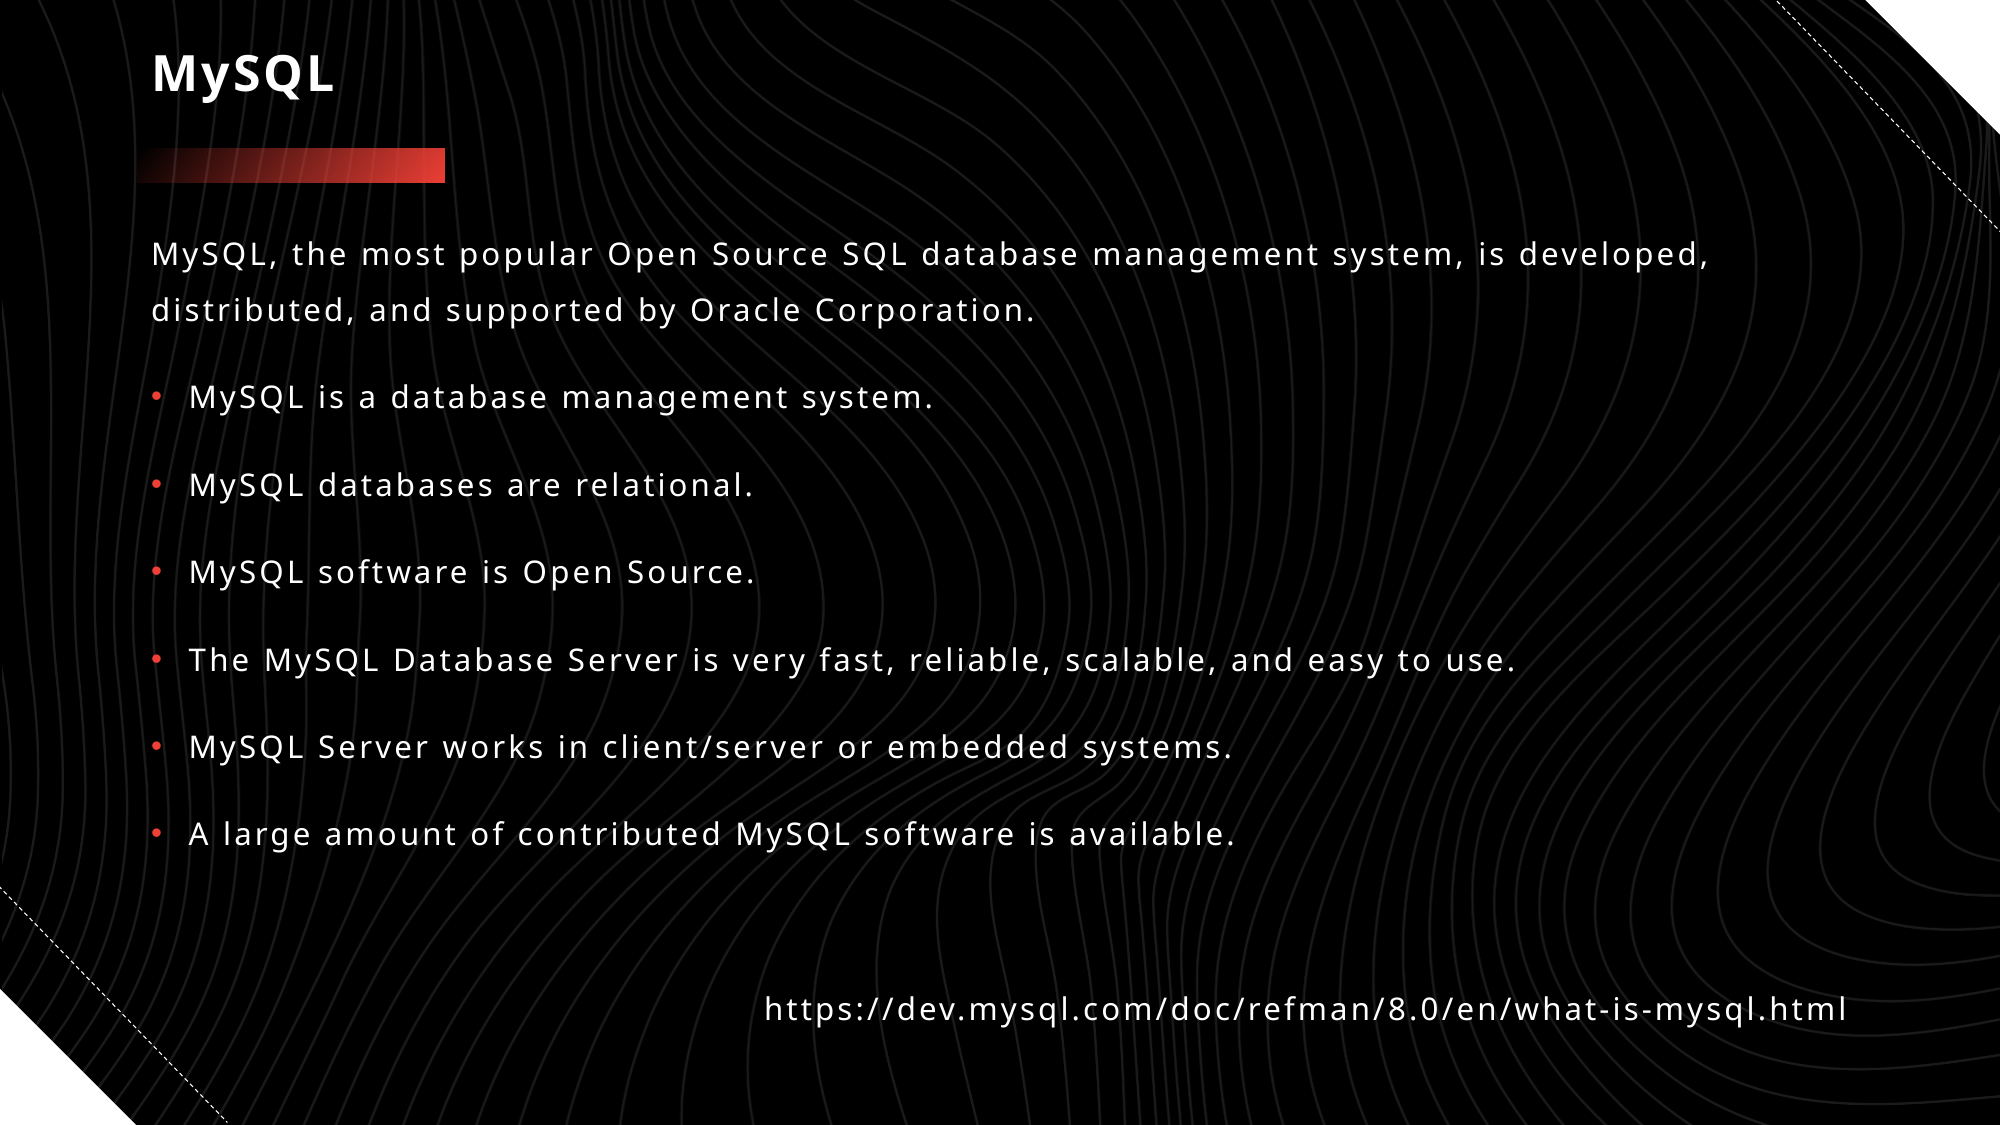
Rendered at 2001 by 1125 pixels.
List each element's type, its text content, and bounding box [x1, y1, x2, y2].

list MySQL, the most popular Open Source SQL database management system, is developed, distributed, and supported by Oracle Corporation. MySQL is a database management system. MySQL databases are relational. MySQL software is Open Source. The MySQL Database Server is very fast, reliable, scalable, and easy to use. MySQL Server works in client/server or embedded systems. A large amount of contributed MySQL software is available. https://dev.mysql.com/doc/refman/8.0/en/what-is-mysql.html [136, 207, 1864, 1059]
title MySQL [136, 27, 1863, 124]
